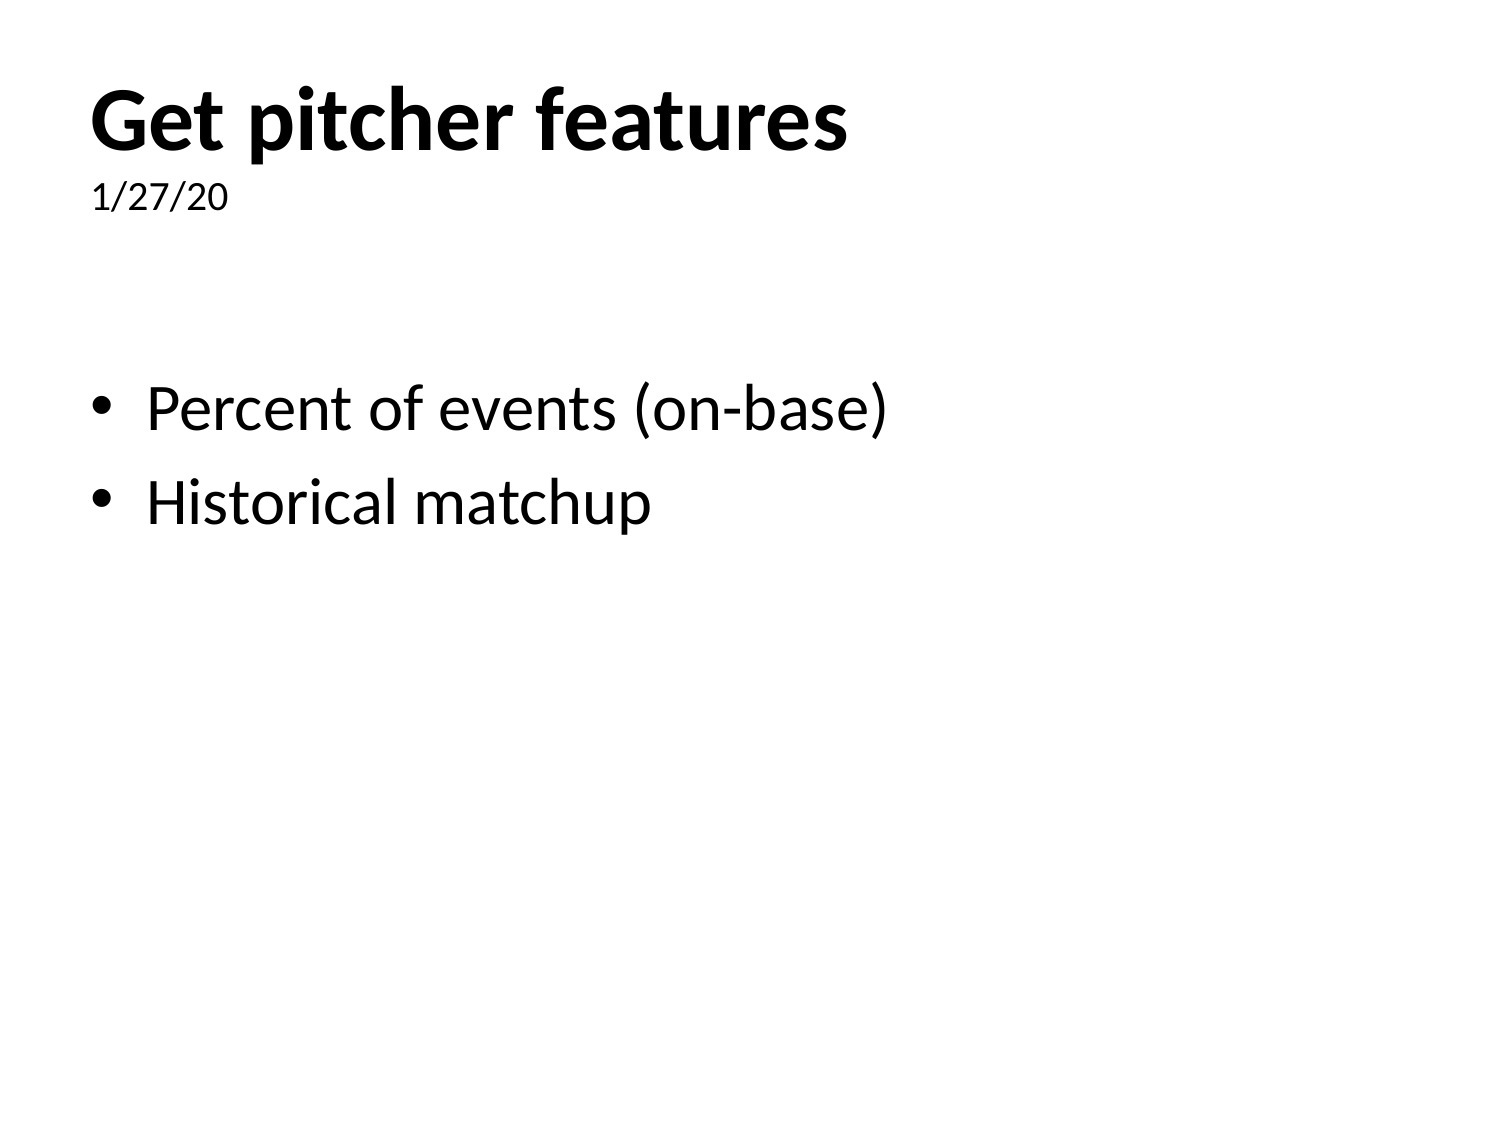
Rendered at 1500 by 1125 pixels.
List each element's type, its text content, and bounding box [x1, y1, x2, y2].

list Percent of events (on-base) Historical matchup [75, 356, 1425, 1005]
title Get pitcher features 1/27/20 [75, 45, 1425, 233]
